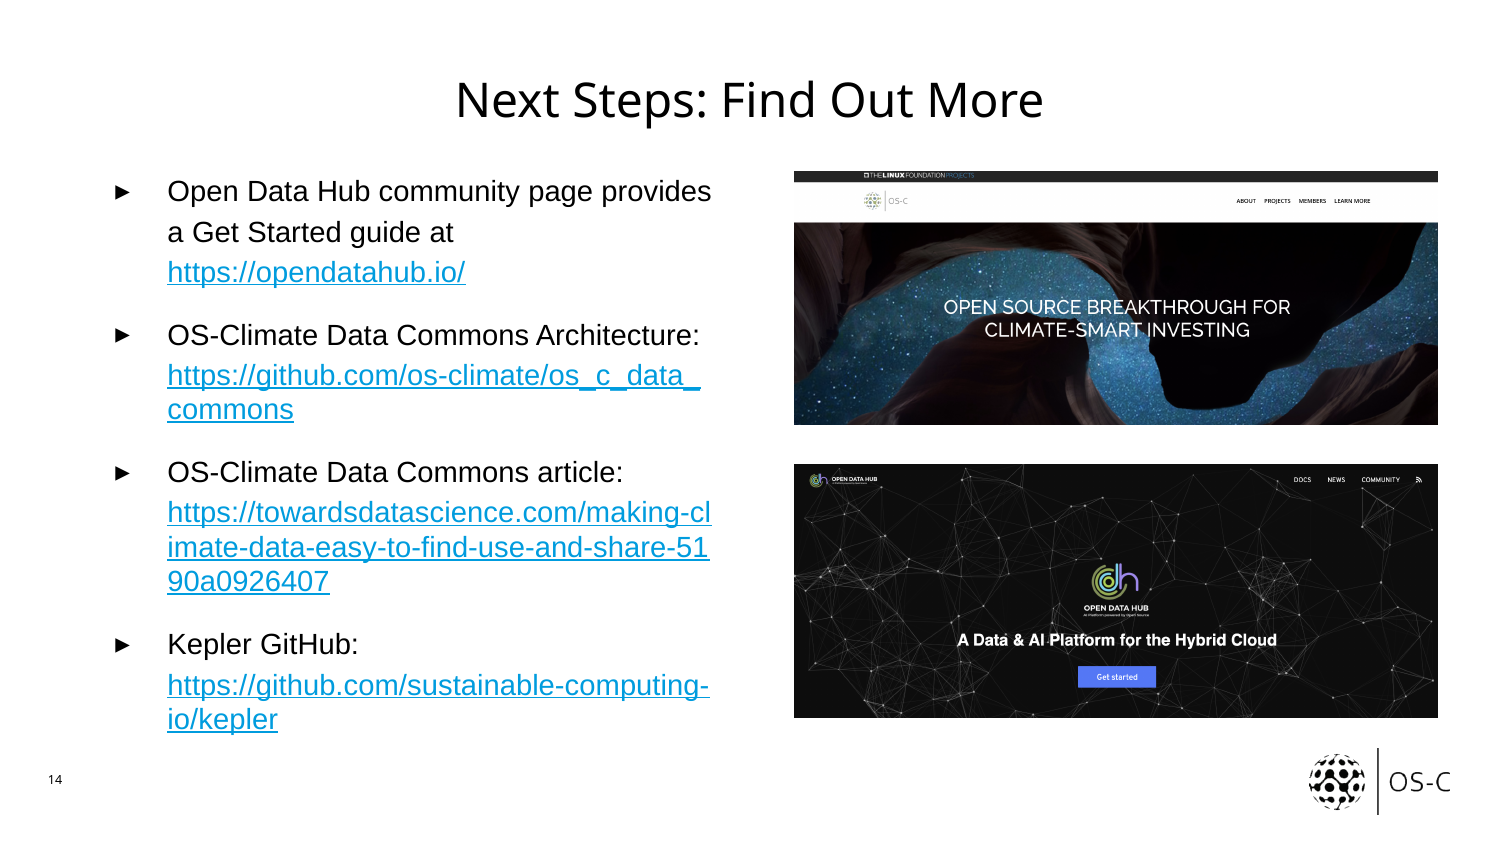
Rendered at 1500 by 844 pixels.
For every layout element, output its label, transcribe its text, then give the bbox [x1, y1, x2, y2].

picture [794, 464, 1438, 718]
text_box Open Data Hub community page provides a Get Started guide at https://opendatahub.io/ OS-Climate Data Commons Architecture: https://github.com/os-climate/os_c_data_commons OS-Climate Data Commons article: https://towardsdatascience.com/making-climate-data-easy-to-find-use-and-share-5190a0926407 Kepler GitHub: https://github.com/sustainable-computing-io/kepler [81, 156, 725, 609]
picture [794, 170, 1438, 425]
picture [1309, 748, 1450, 815]
slide_number 14 [10, 771, 101, 790]
title Next Steps: Find Out More [215, 41, 1285, 161]
